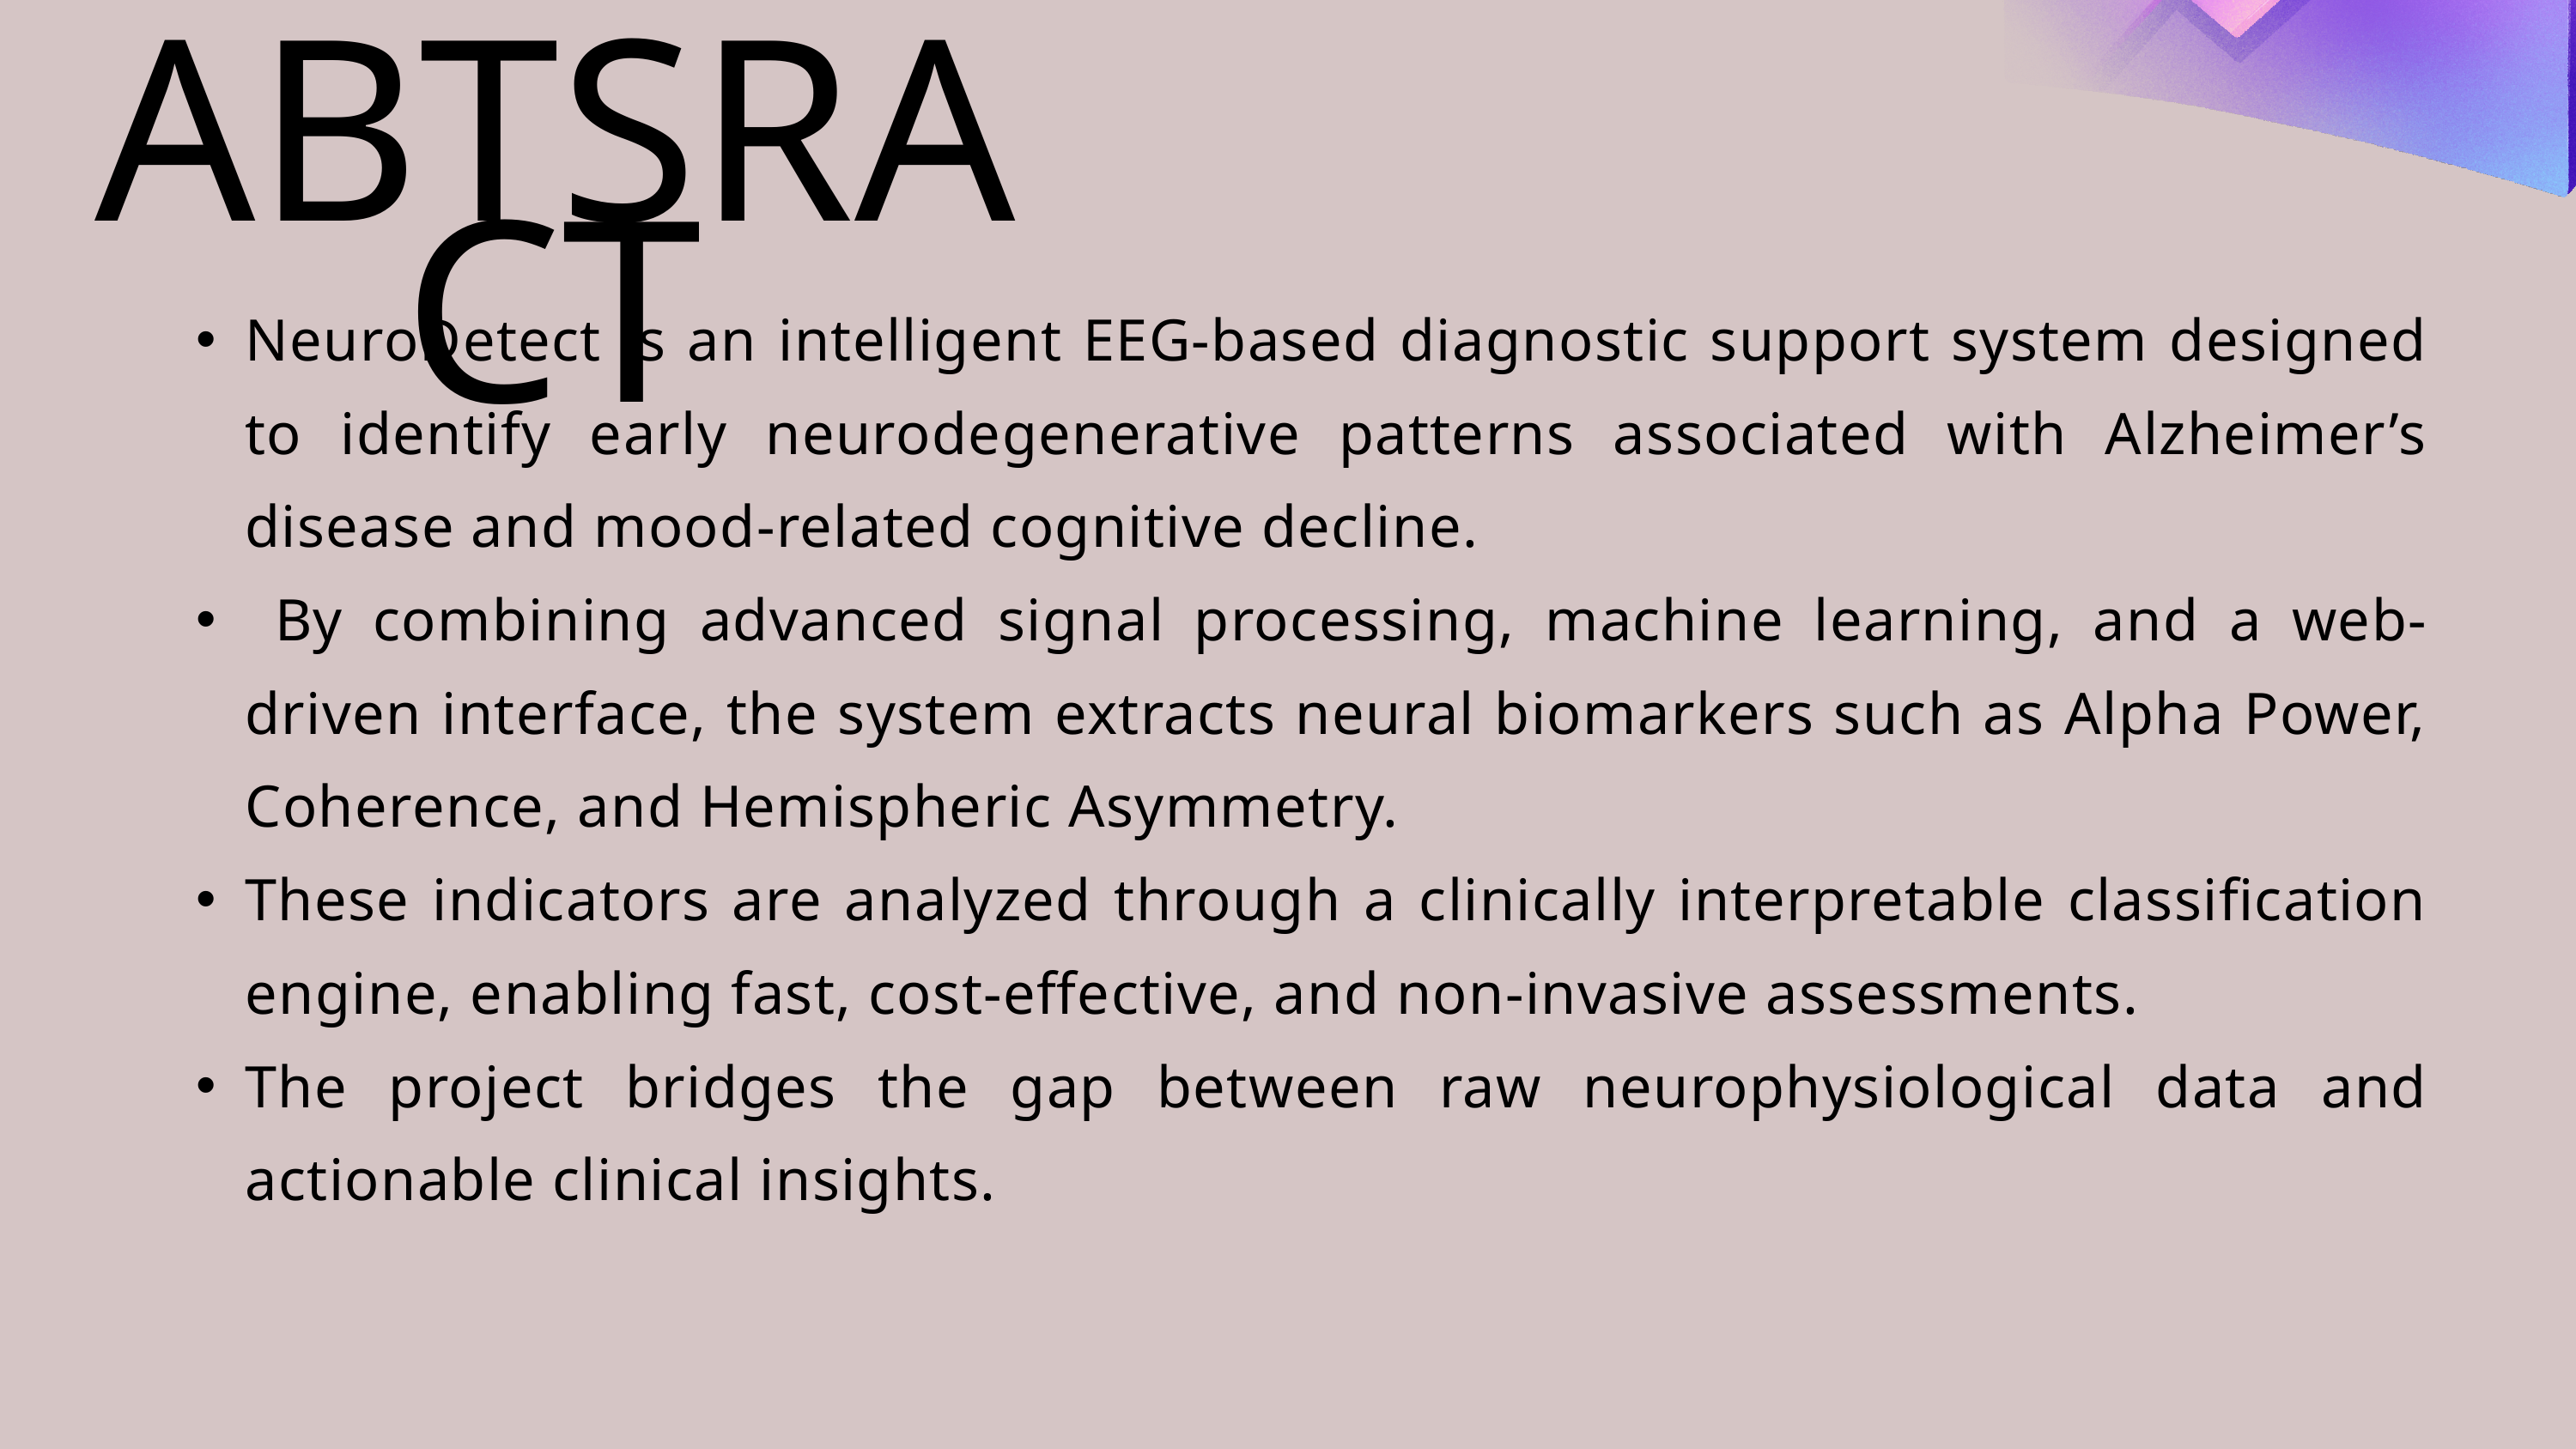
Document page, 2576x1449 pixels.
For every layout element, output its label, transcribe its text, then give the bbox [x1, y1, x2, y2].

text_box NeuroDetect is an intelligent EEG-based diagnostic support system designed to identify early neurodegenerative patterns associated with Alzheimer’s disease and mood-related cognitive decline. By combining advanced signal processing, machine learning, and a web-driven interface, the system extracts neural biomarkers such as Alpha Power, Coherence, and Hemispheric Asymmetry. These indicators are analyzed through a clinically interpretable classification engine, enabling fast, cost-effective, and non-invasive assessments. The project bridges the gap between raw neurophysiological data and actionable clinical insights. [148, 279, 2432, 1212]
text_box [1984, 0, 2576, 207]
text_box ABTSRACT [42, 89, 1063, 453]
